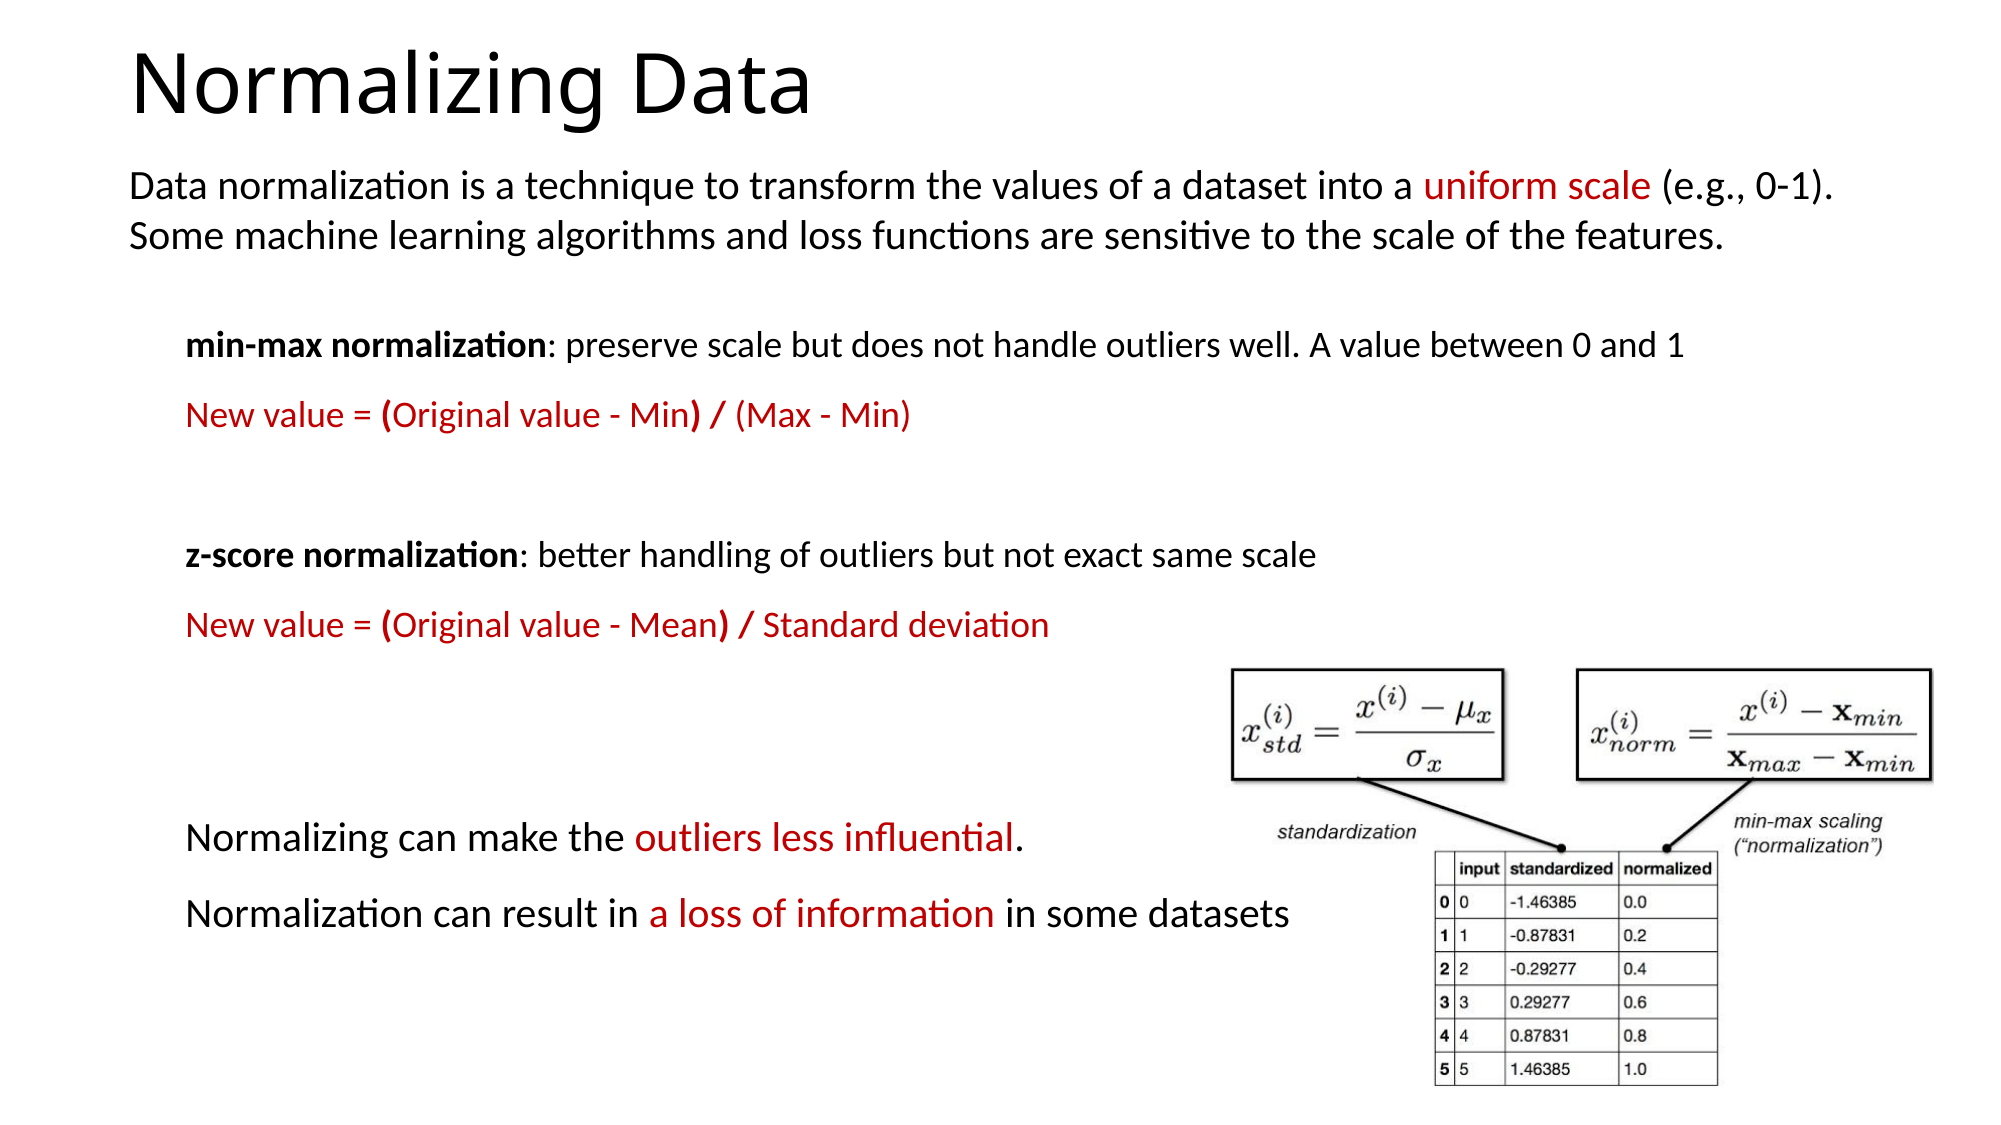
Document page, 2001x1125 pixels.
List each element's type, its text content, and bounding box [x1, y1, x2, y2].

text_box Normalizing Data [114, 36, 1671, 137]
text_box Data normalization is a technique to transform the values of a dataset into a uniform scale (e.g., 0-1). Some machine learning algorithms and loss functions are sensitive to the scale of the features. min-max normalization: preserve scale but does not handle outliers well. A value between 0 and 1 New value = (Original value - Min) / (Max - Min) z-score normalization: better handling of outliers but not exact same scale New value = (Original value - Mean) / Standard deviation Normalizing can make the outliers less influential. Normalization can result in a loss of information in some datasets [114, 149, 1934, 1046]
picture [1208, 659, 1934, 1089]
